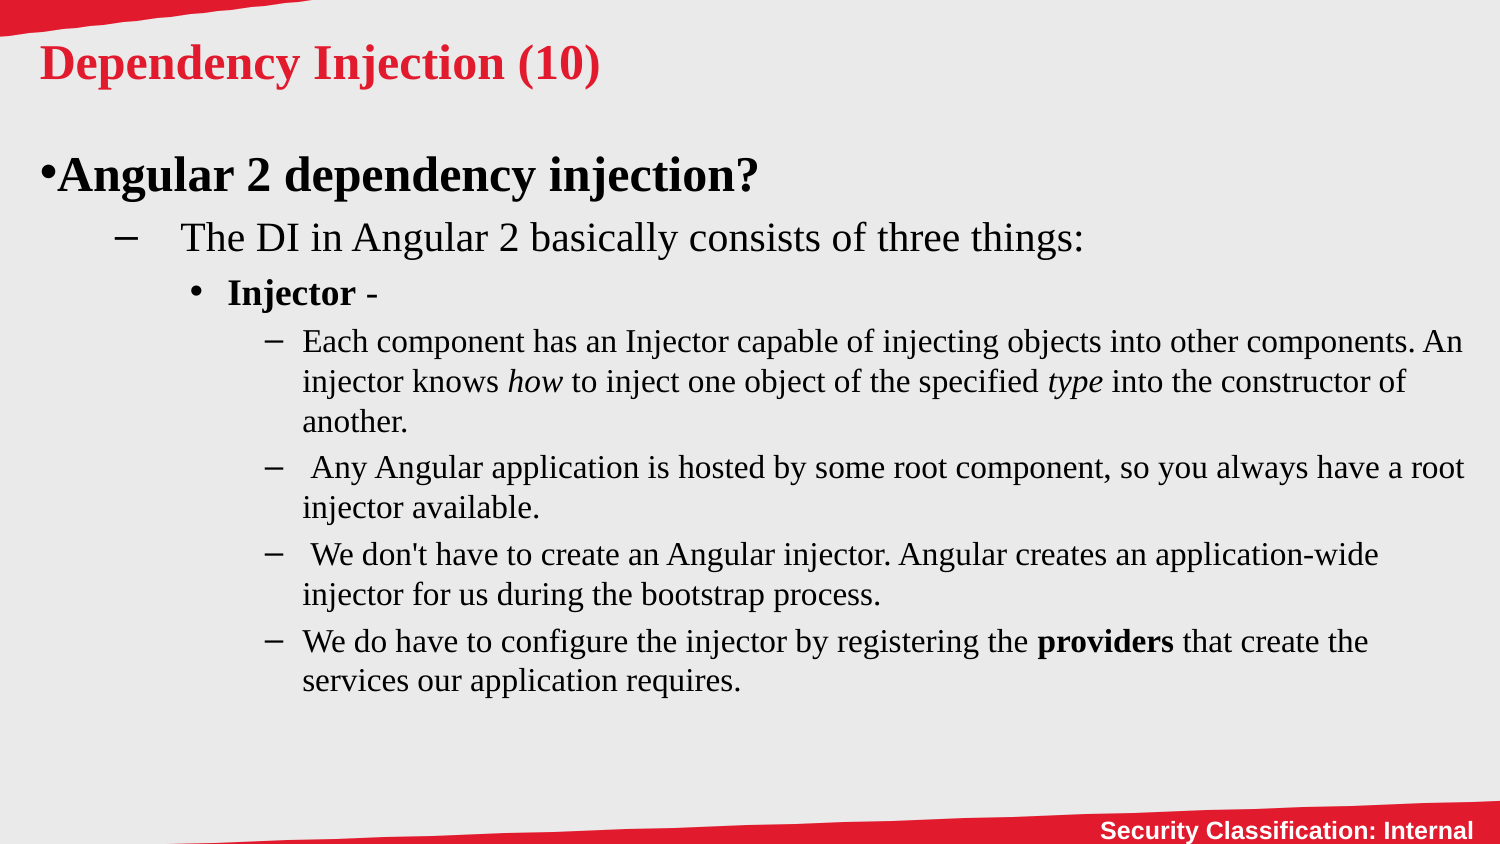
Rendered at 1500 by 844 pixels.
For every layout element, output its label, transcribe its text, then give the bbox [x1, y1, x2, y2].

list Angular 2 dependency injection? The DI in Angular 2 basically consists of three things: Injector - Each component has an Injector capable of injecting objects into other components. An injector knows how to inject one object of the specified type into the constructor of another. Any Angular application is hosted by some root component, so you always have a root injector available. We don't have to create an Angular injector. Angular creates an application-wide injector for us during the bootstrap process. We do have to configure the injector by registering the providers that create the services our application requires. [24, 134, 1488, 822]
title Dependency Injection (10) [24, 21, 1488, 96]
picture [0, 0, 1500, 844]
